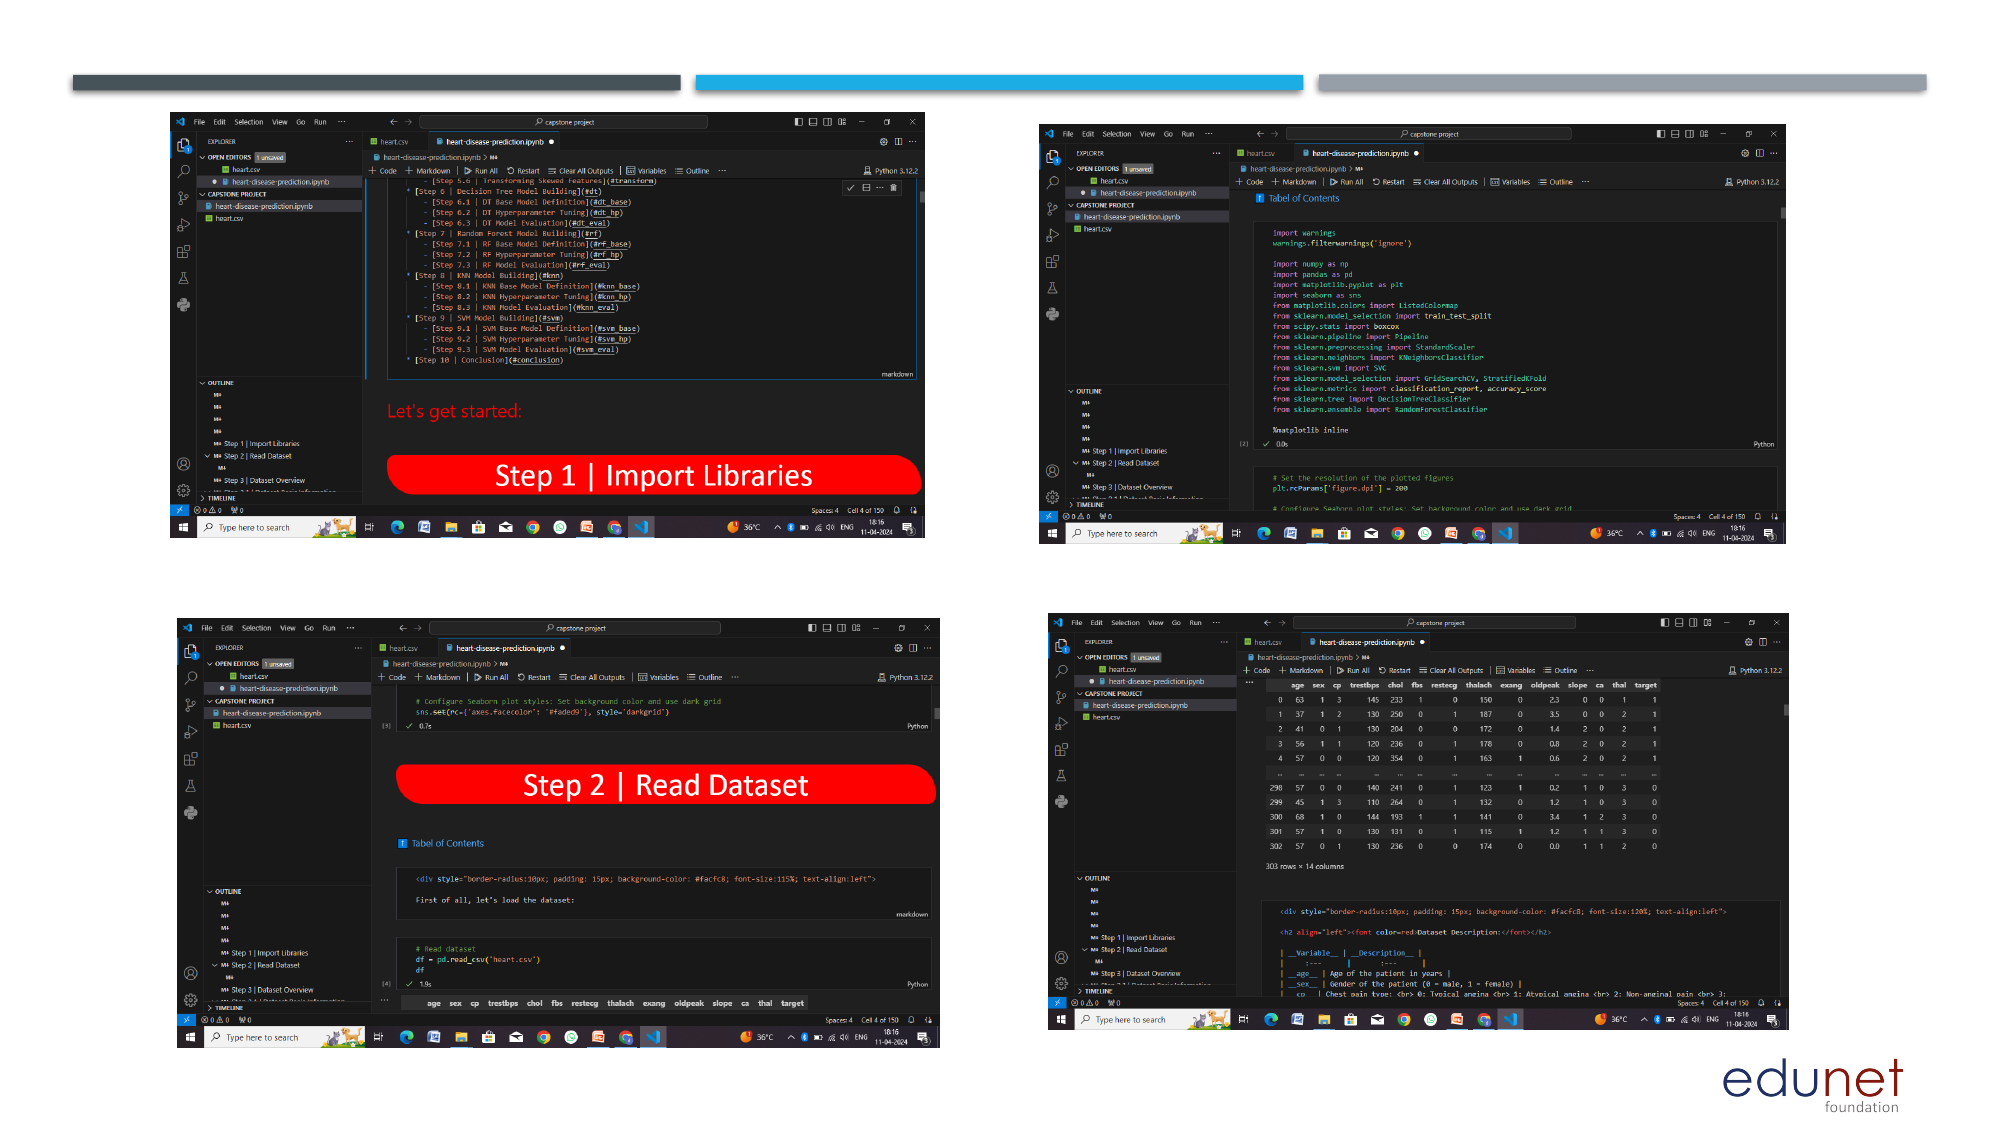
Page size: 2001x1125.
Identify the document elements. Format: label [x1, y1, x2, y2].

picture [1039, 124, 1787, 545]
picture [1719, 1056, 1905, 1116]
list [169, 112, 926, 538]
picture [176, 618, 941, 1049]
picture [1048, 613, 1789, 1030]
